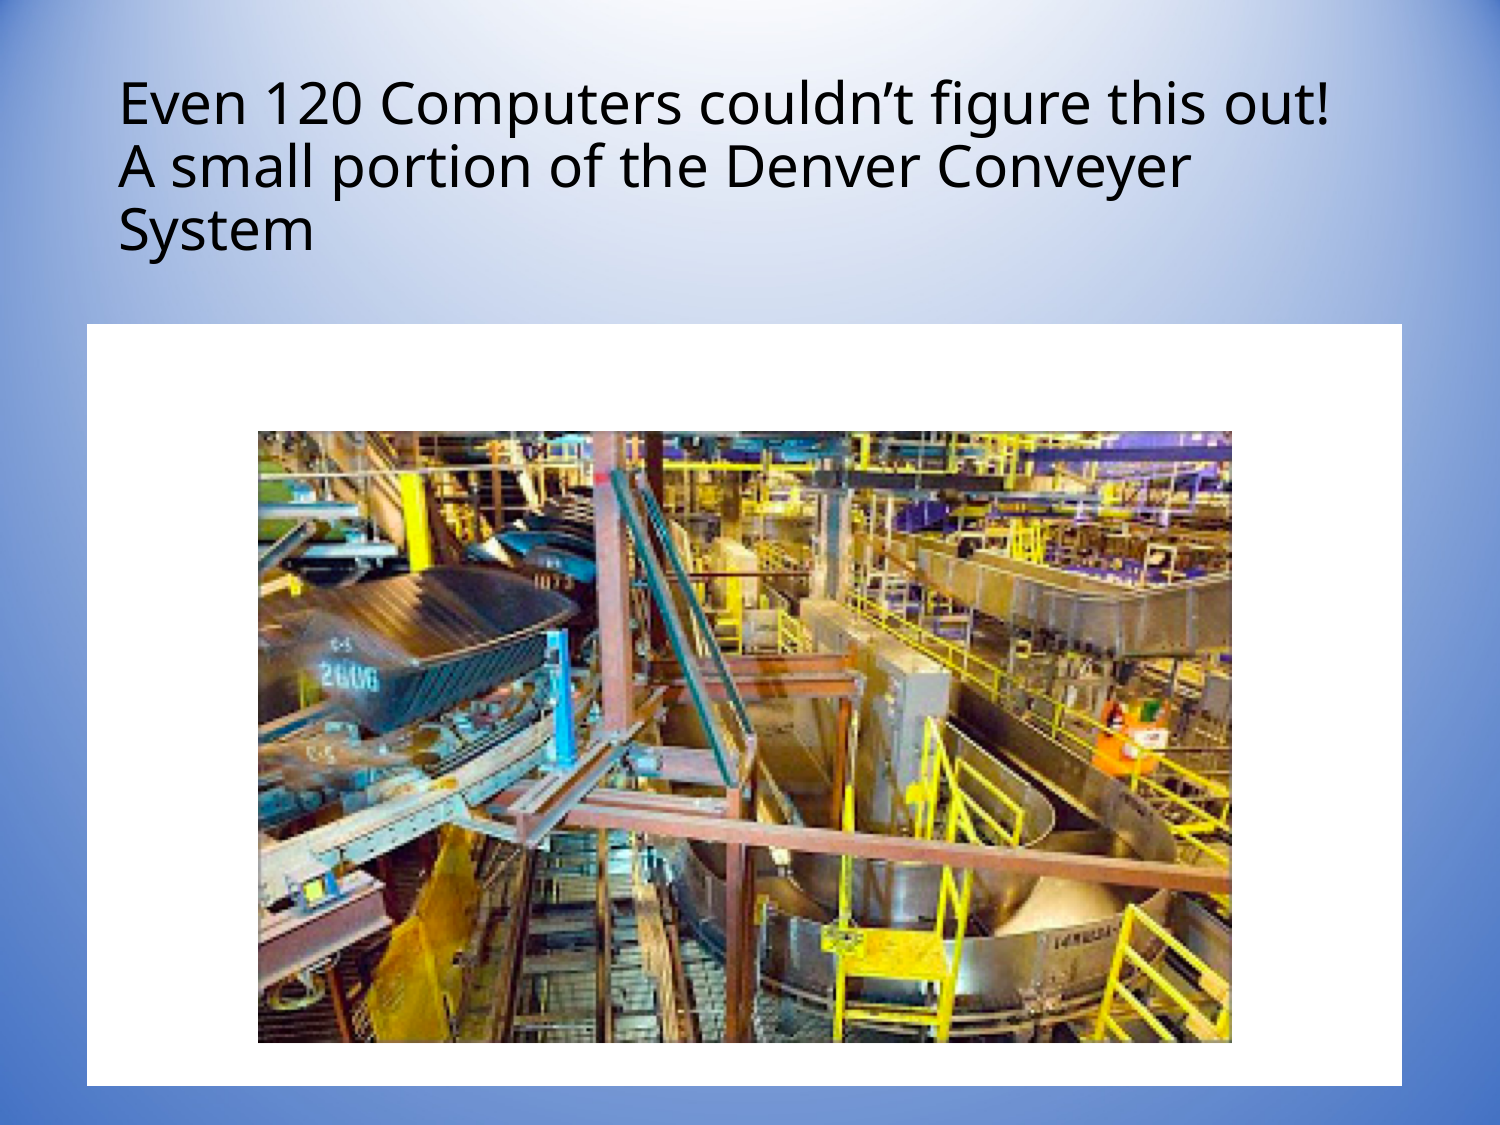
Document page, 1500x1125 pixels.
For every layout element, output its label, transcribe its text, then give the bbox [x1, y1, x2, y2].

picture [0, 0, 1500, 1125]
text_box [87, 324, 1402, 1086]
title Even 120 Computers couldn’t figure this out! A small portion of the Denver Conveyer System [103, 59, 1397, 278]
